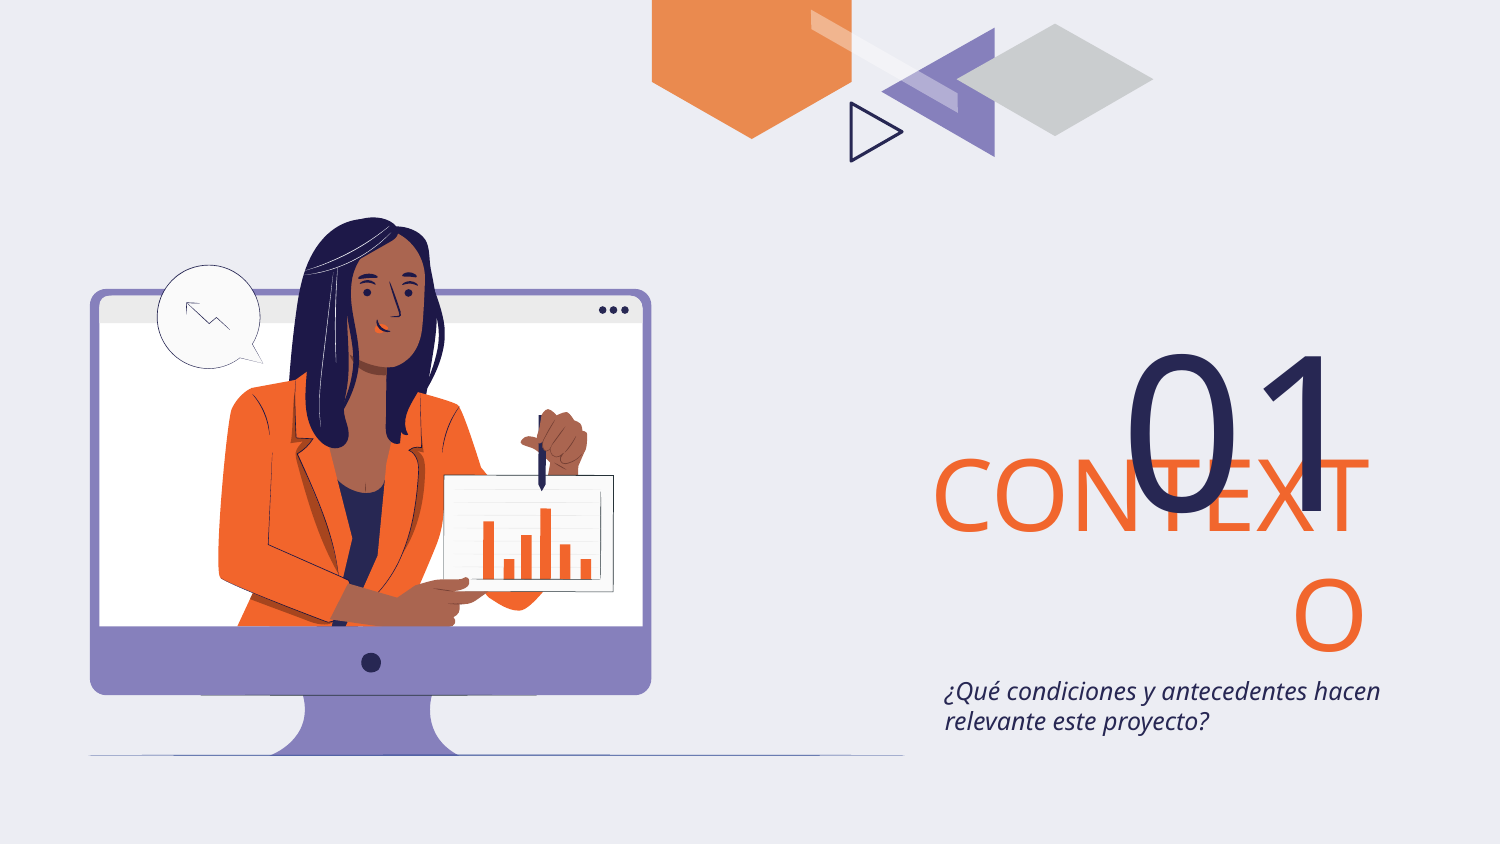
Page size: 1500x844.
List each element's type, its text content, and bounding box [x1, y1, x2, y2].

subtitle ¿Qué condiciones y antecedentes hacen relevante este proyecto? [929, 660, 1492, 792]
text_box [88, 217, 905, 756]
title CONTEXTO [909, 479, 1384, 686]
title 01 [1103, 241, 1384, 467]
